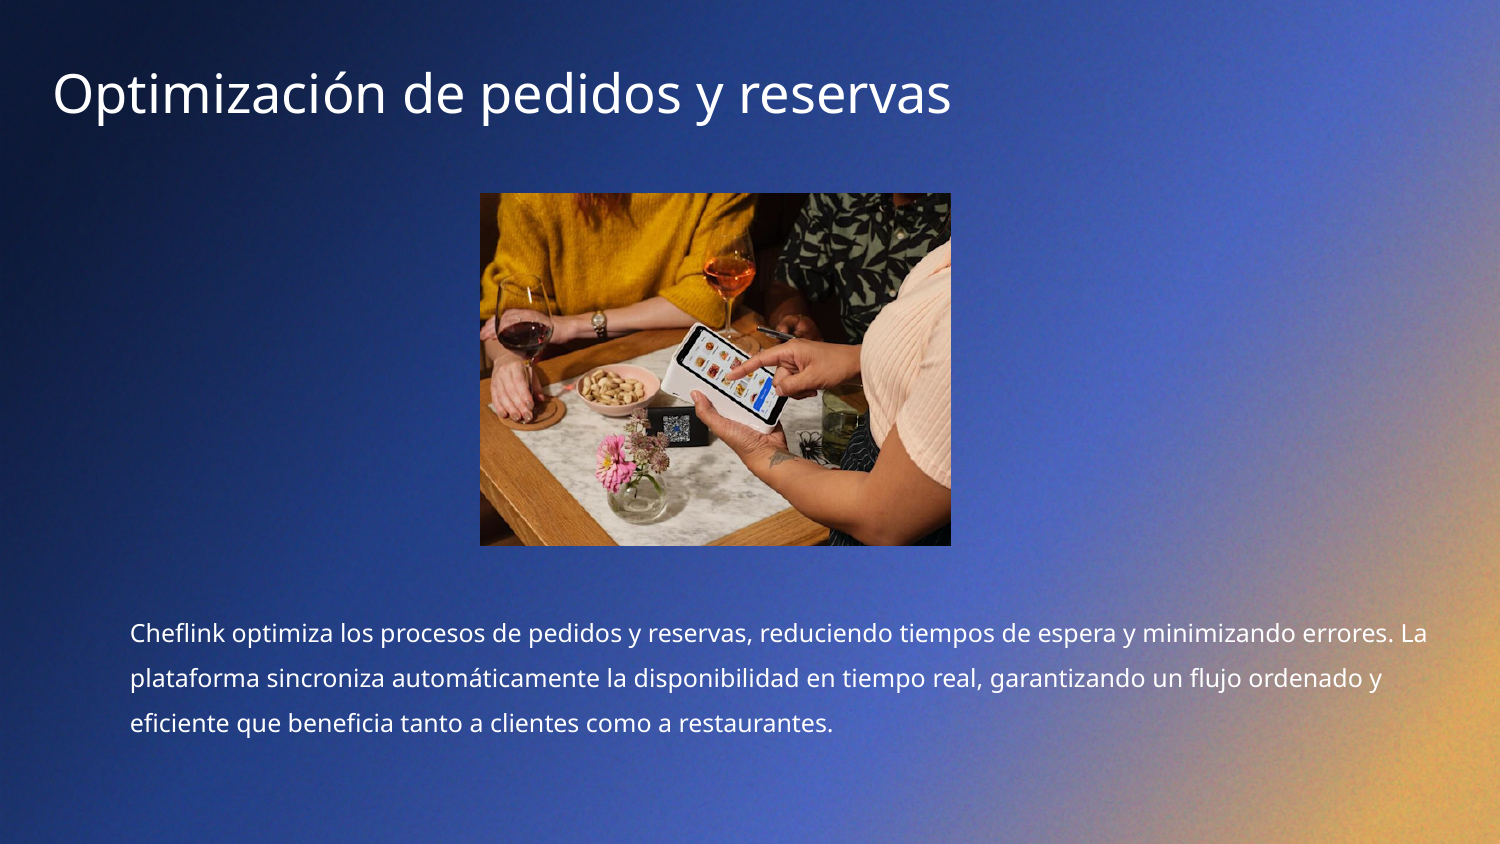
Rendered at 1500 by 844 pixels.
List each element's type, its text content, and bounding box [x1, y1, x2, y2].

subtitle Cheflink optimiza los procesos de pedidos y reservas, reduciendo tiempos de espera y minimizando errores. La plataforma sincroniza automáticamente la disponibilidad en tiempo real, garantizando un flujo ordenado y eficiente que beneficia tanto a clientes como a restaurantes. [77, 587, 1463, 800]
picture [0, 0, 1500, 844]
title Optimización de pedidos y reservas [37, 43, 1191, 314]
